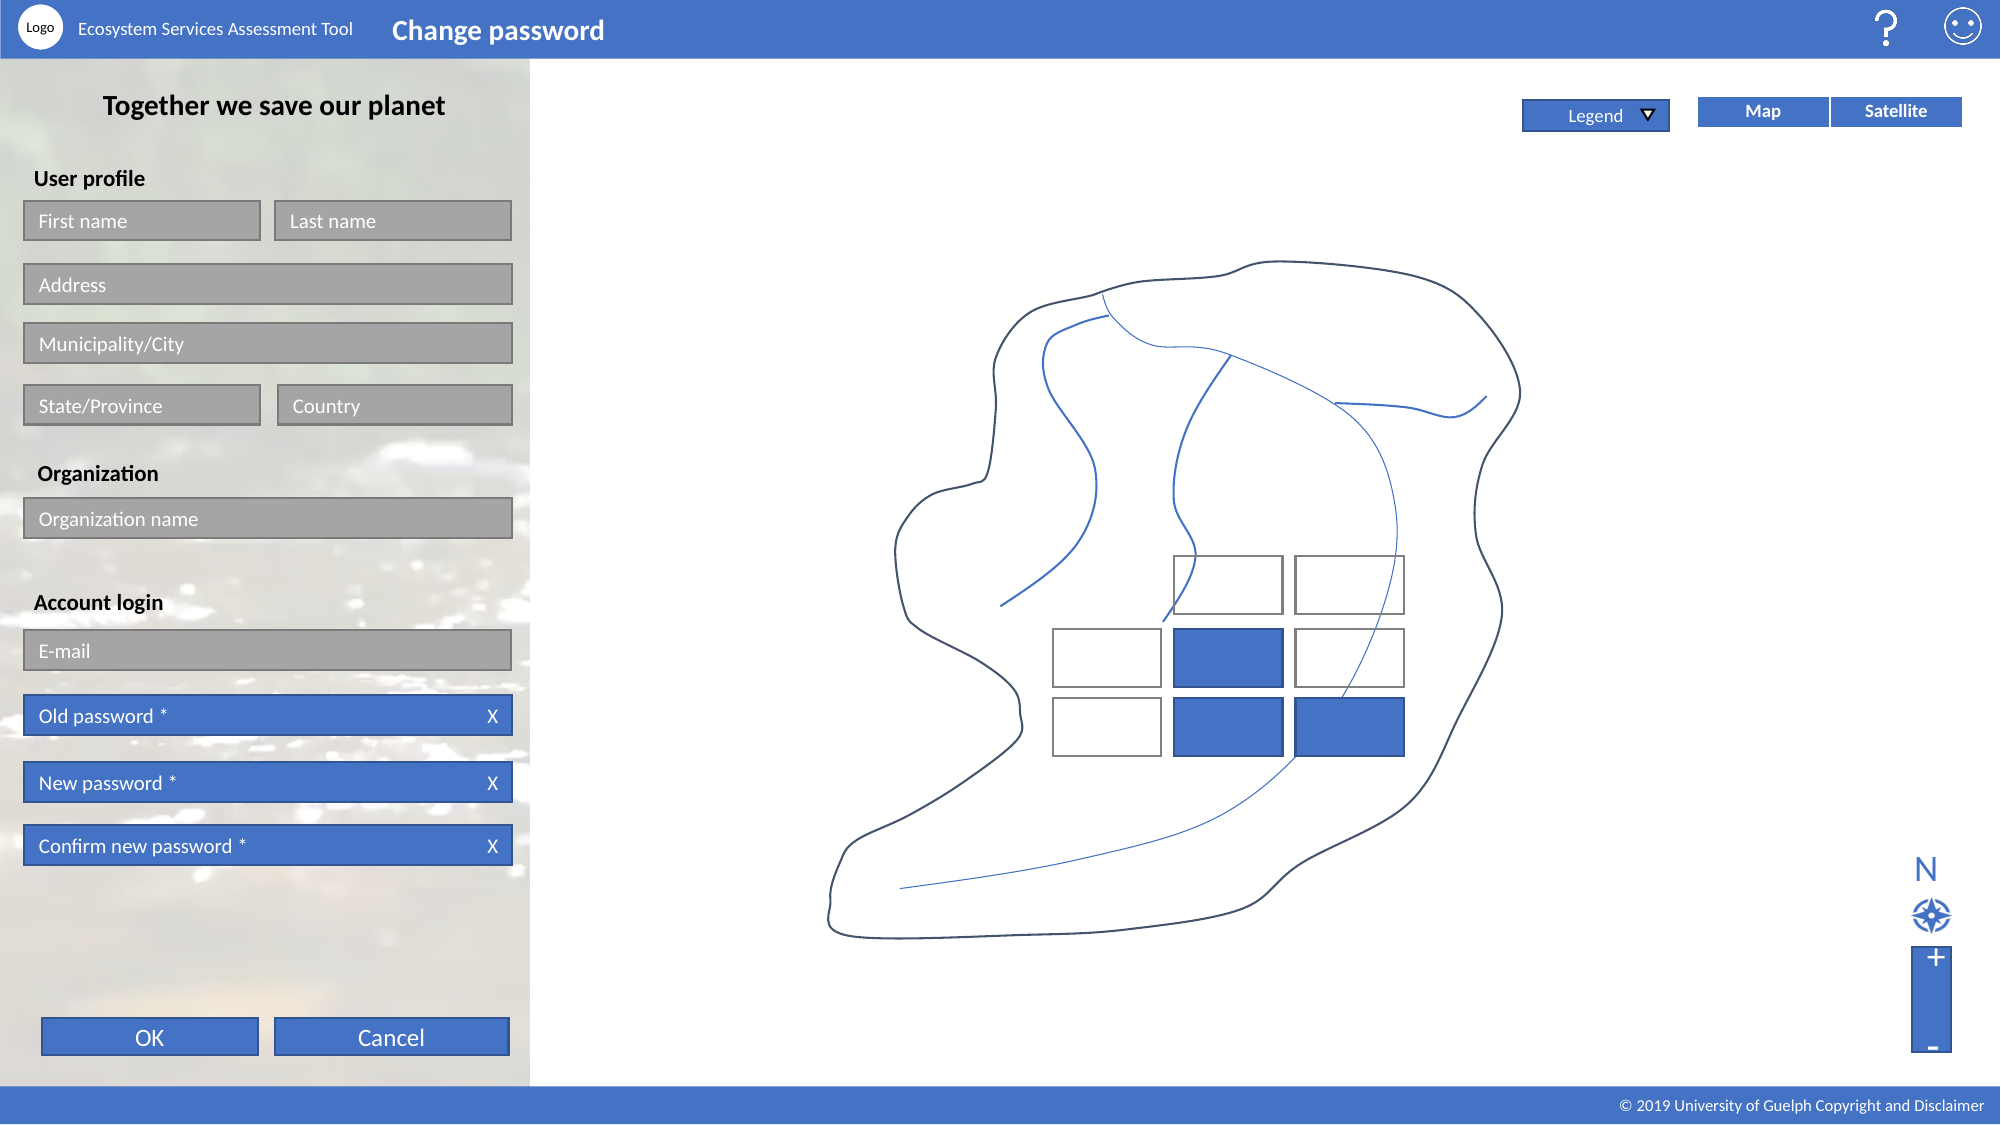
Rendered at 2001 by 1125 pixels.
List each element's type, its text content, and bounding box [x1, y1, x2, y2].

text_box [1523, 99, 1669, 131]
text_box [24, 694, 512, 736]
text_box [24, 762, 512, 803]
table_header Map [1698, 97, 1829, 127]
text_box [828, 261, 1521, 939]
text_box N [1899, 836, 1954, 897]
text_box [0, 1086, 2000, 1125]
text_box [24, 824, 512, 866]
picture [1905, 892, 1958, 939]
text_box +  [1911, 946, 1952, 1053]
table_header Satellite [1831, 97, 1962, 127]
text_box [0, 0, 2000, 59]
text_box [0, 59, 531, 1086]
